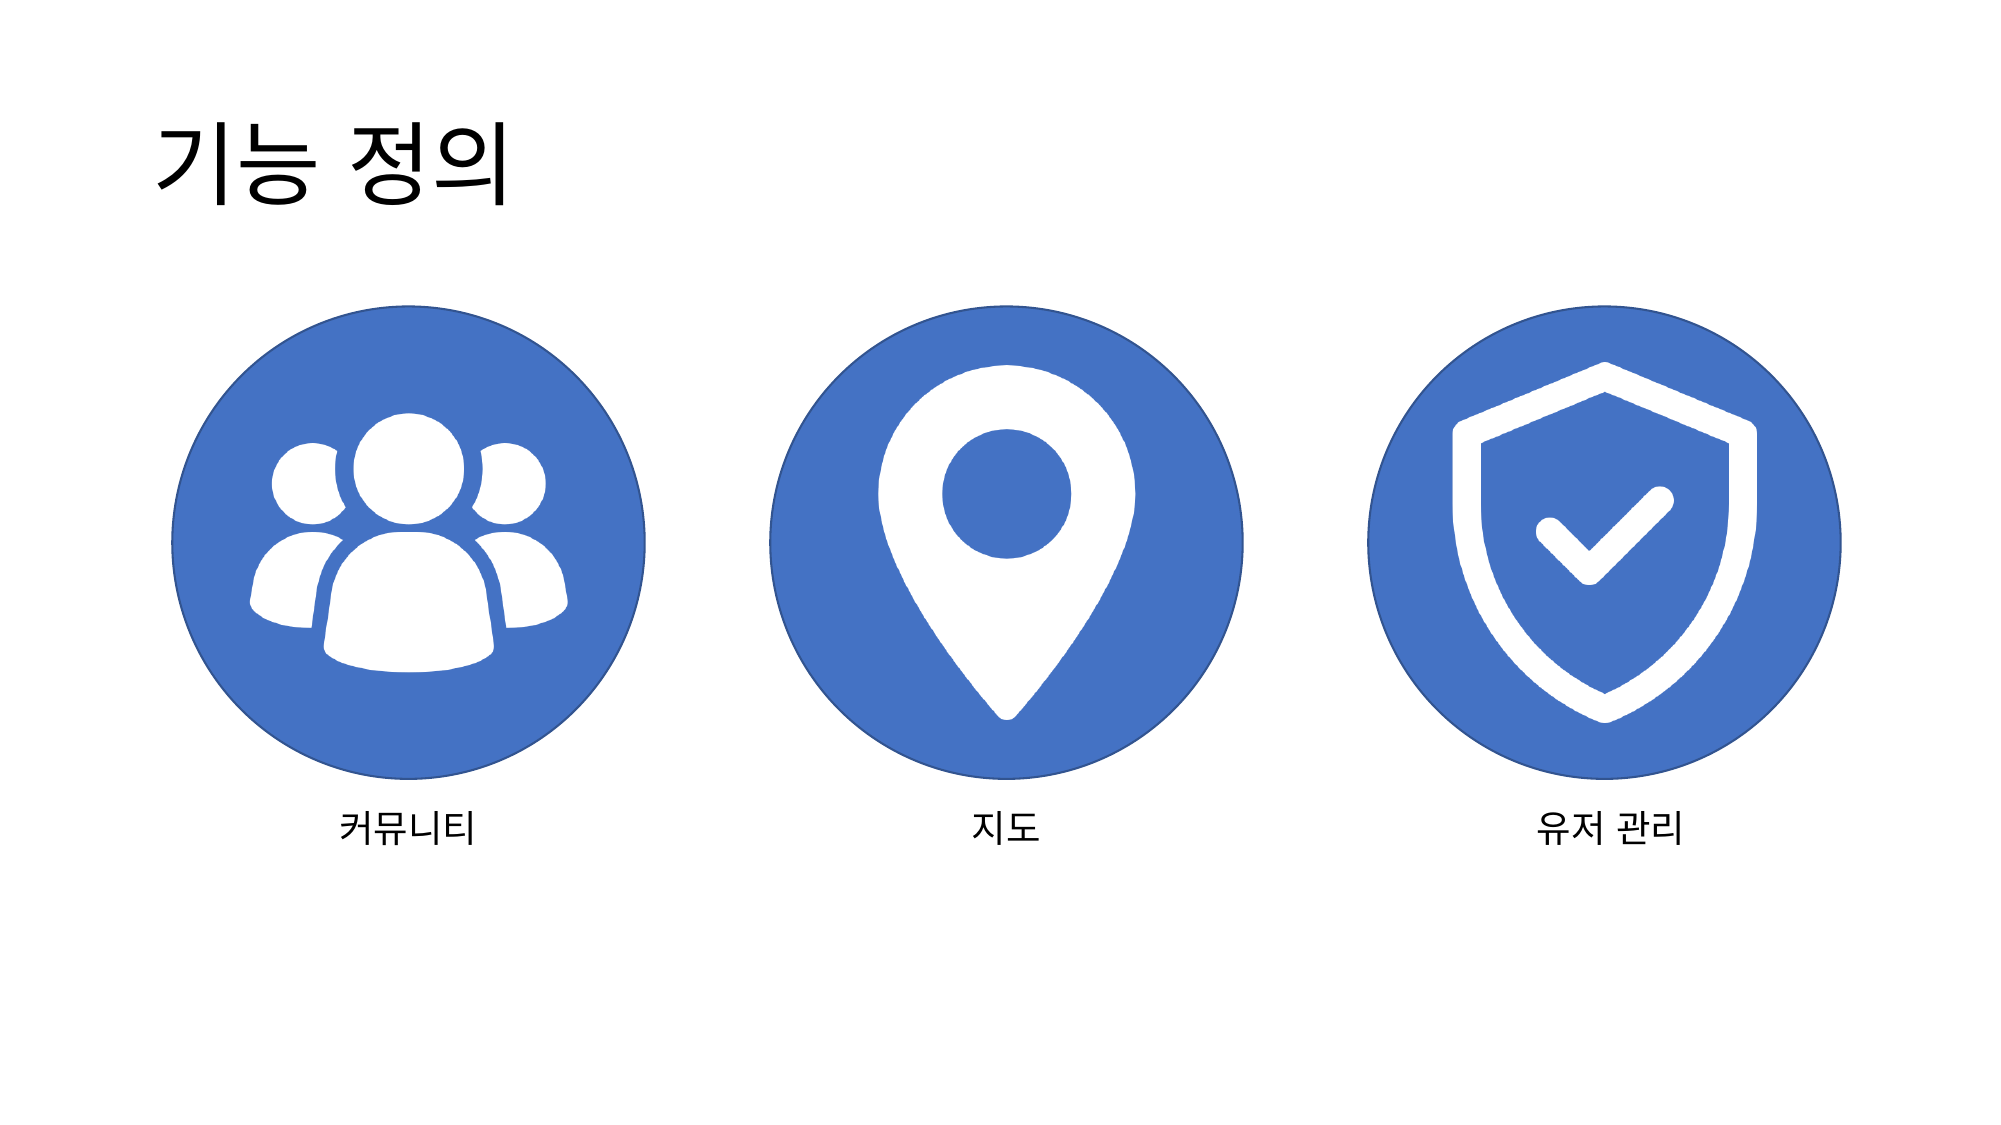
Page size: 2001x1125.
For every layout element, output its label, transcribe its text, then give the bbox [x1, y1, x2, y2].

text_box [1368, 306, 1841, 859]
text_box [172, 306, 645, 859]
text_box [770, 306, 1243, 859]
title 기능 정의 [137, 59, 1863, 278]
